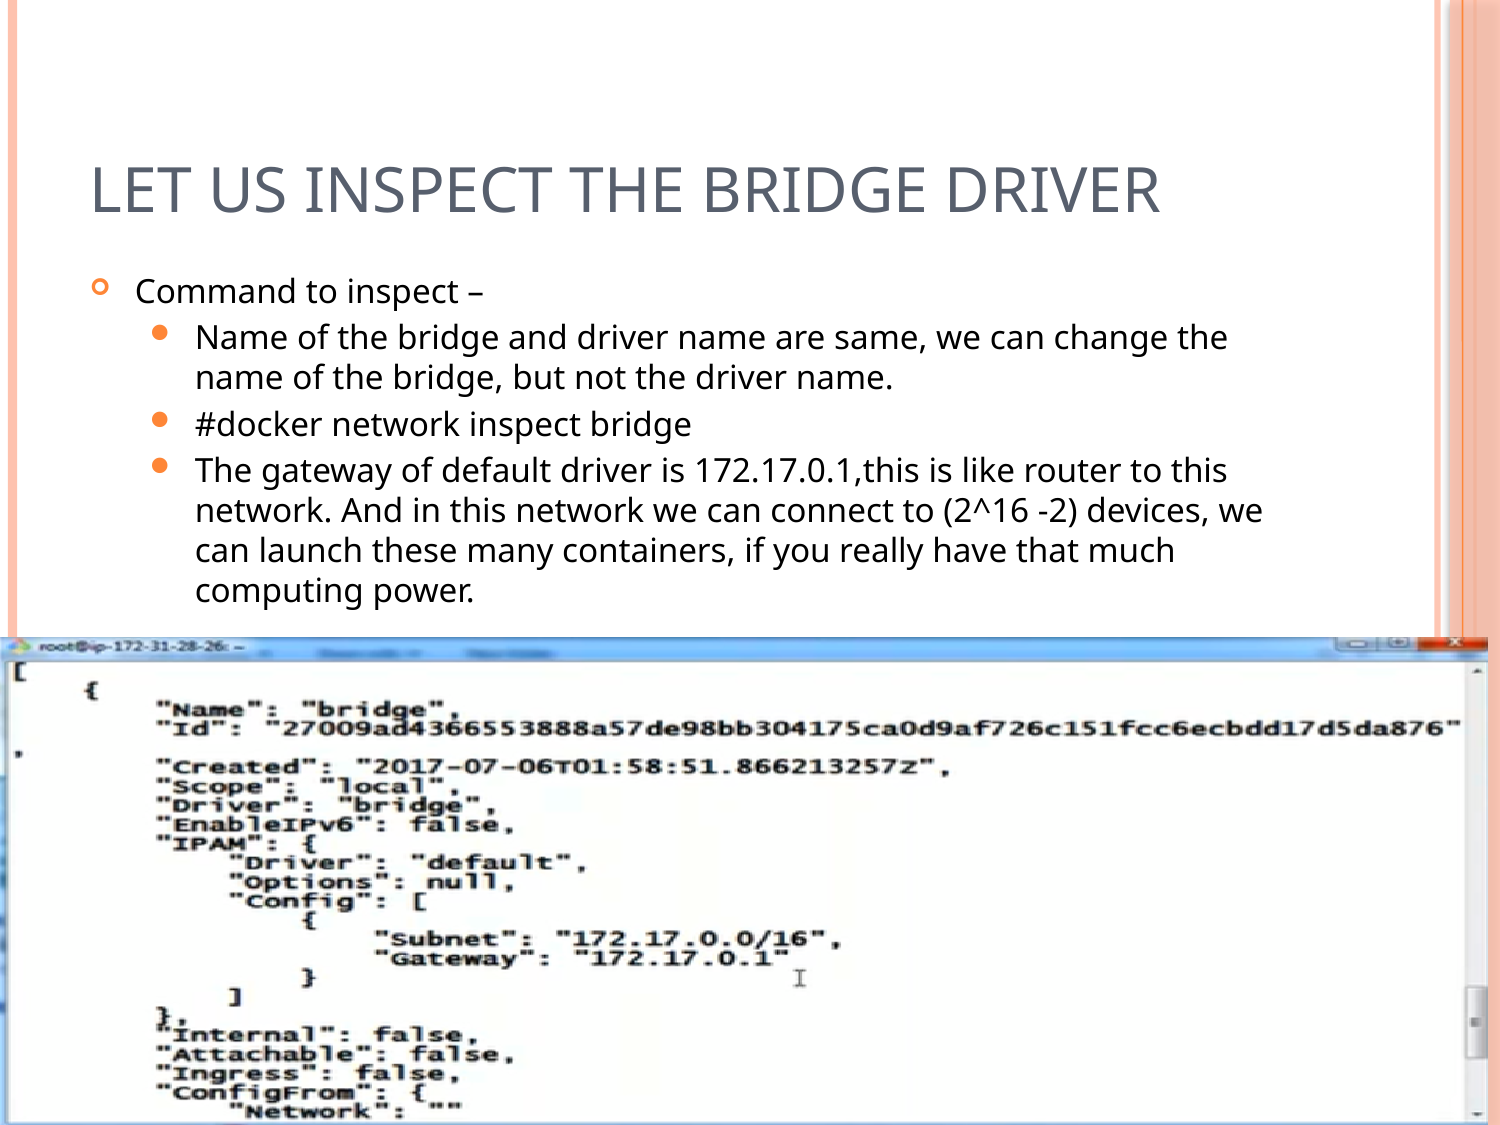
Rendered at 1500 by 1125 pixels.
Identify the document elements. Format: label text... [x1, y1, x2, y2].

title Let us inspect the bridge driver [75, 45, 1300, 233]
picture [0, 636, 1488, 1125]
list Command to inspect – Name of the bridge and driver name are same, we can change the name of the bridge, but not the driver name. #docker network inspect bridge The gateway of default driver is 172.17.0.1,this is like router to this network. And in this network we can connect to (2^16 -2) devices, we can launch these many containers, if you really have that much computing power. [75, 262, 1300, 634]
